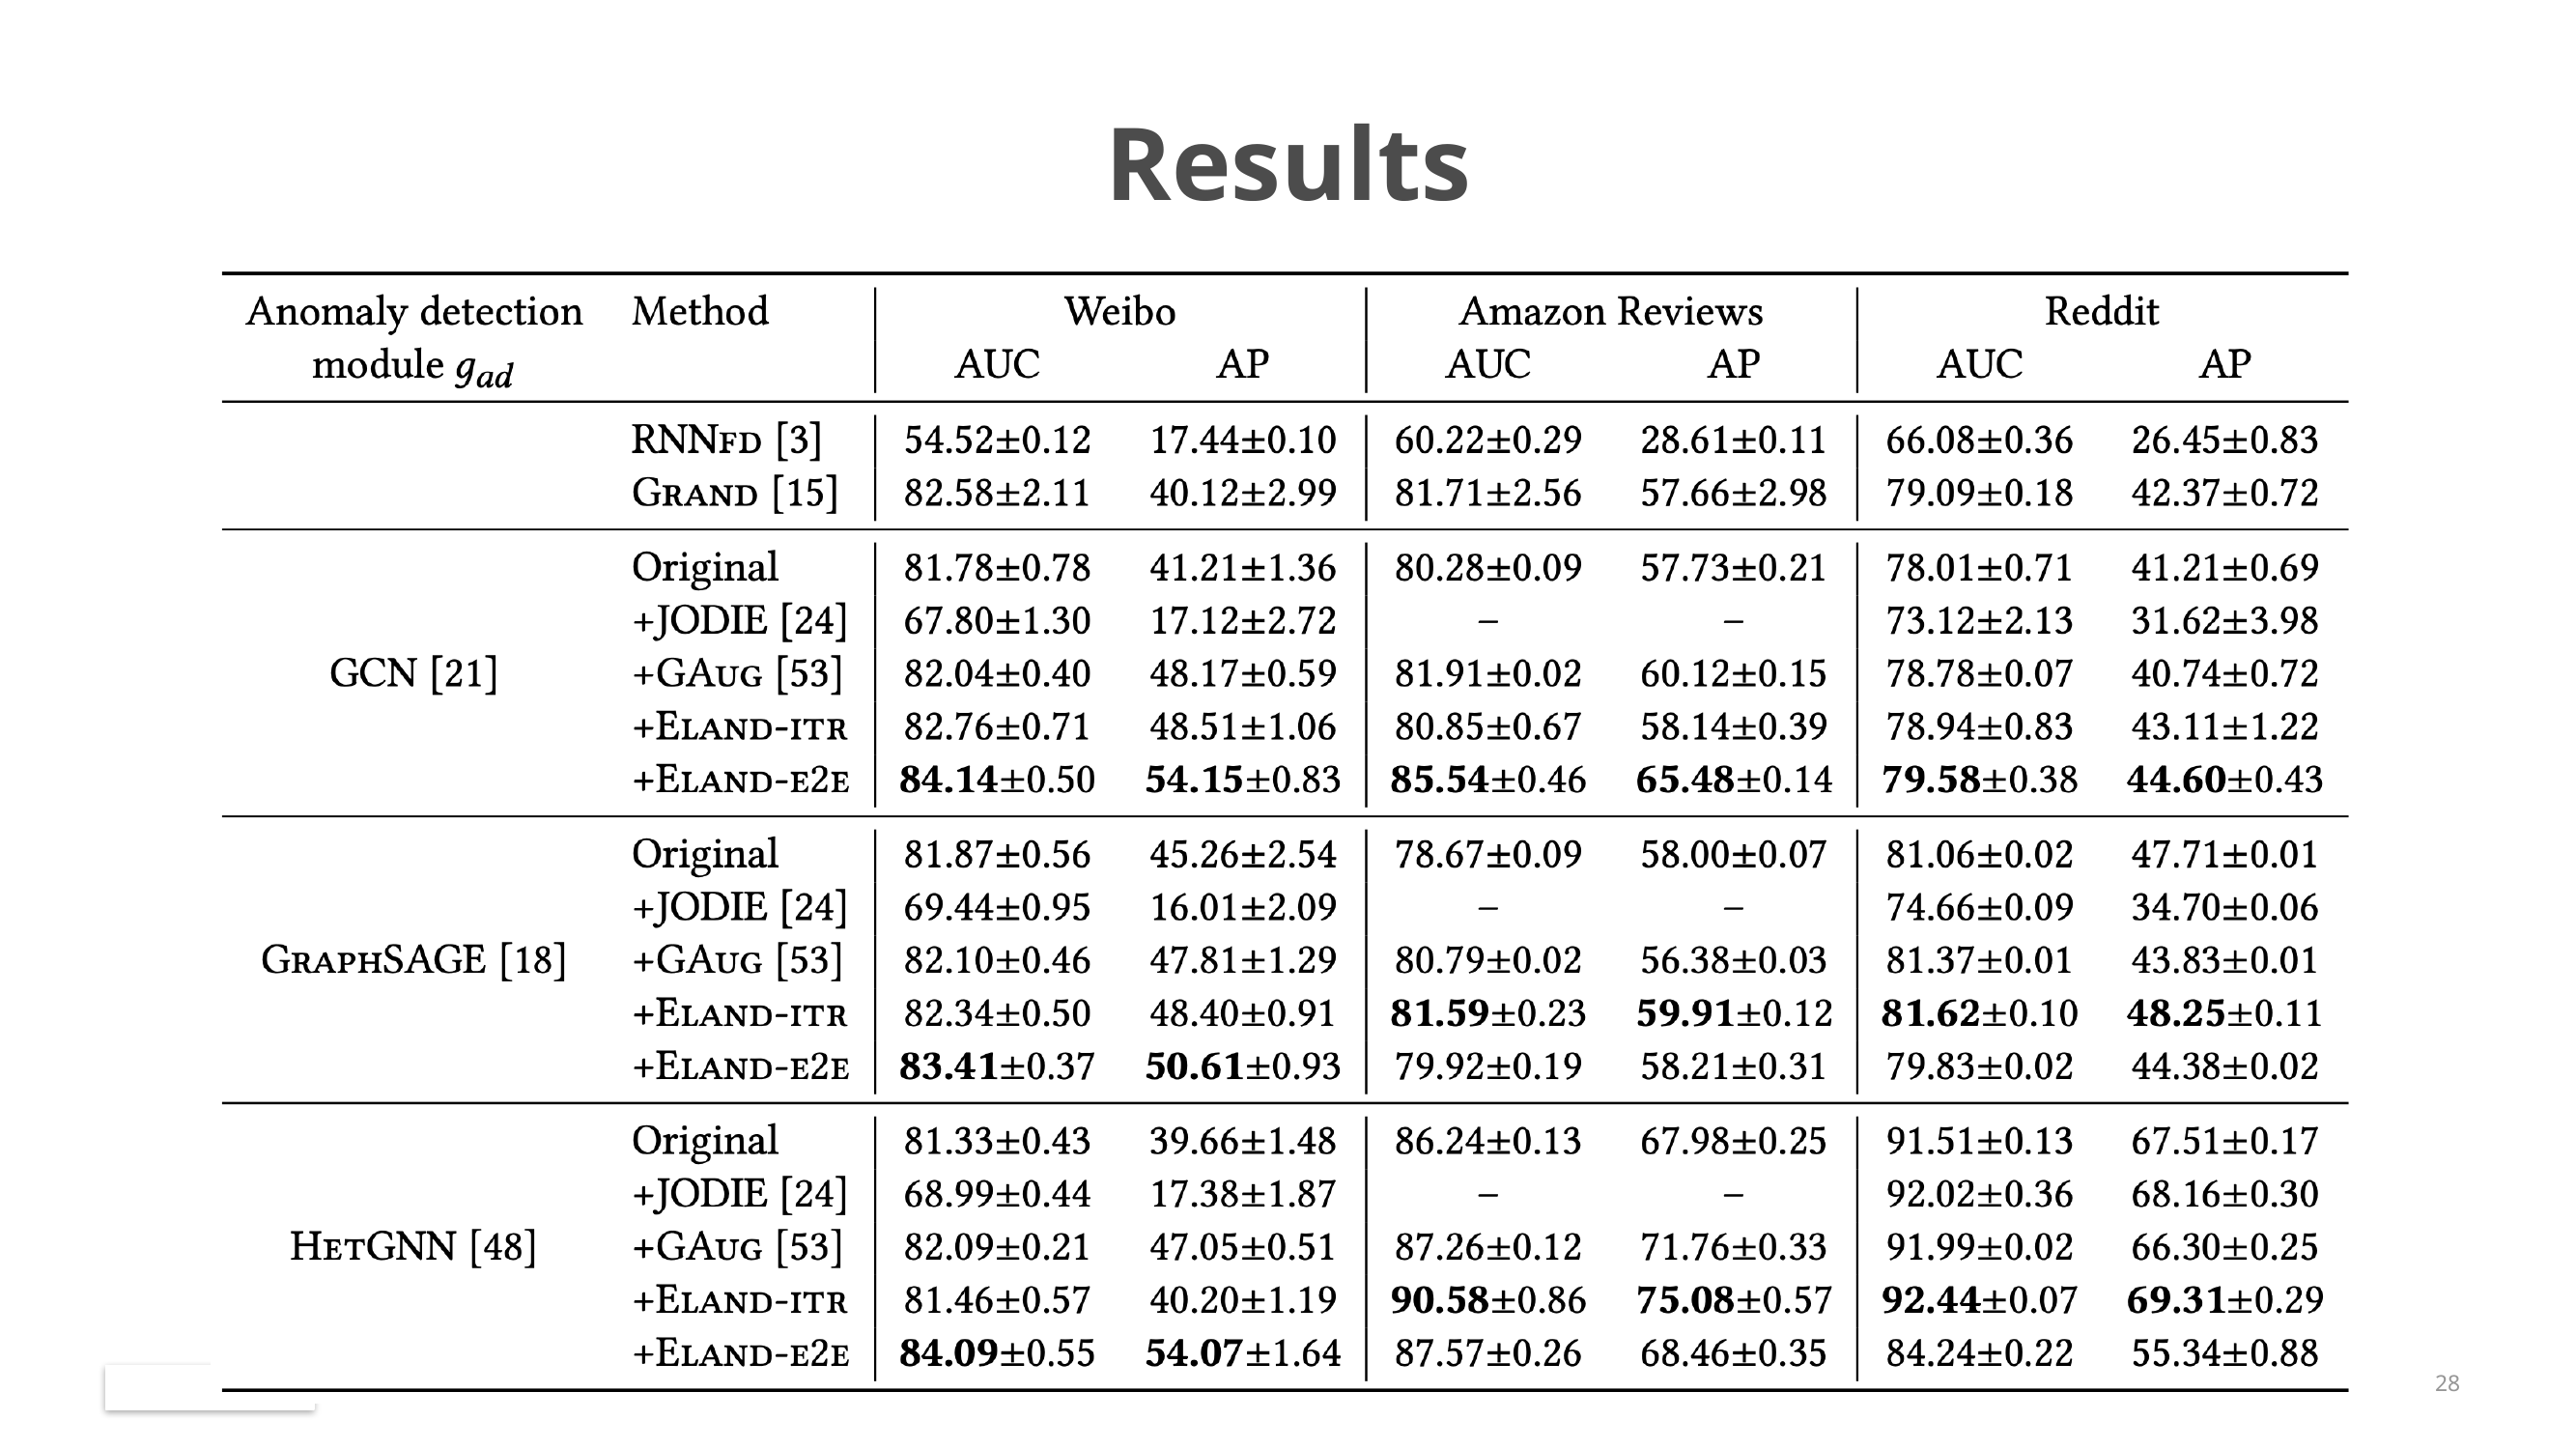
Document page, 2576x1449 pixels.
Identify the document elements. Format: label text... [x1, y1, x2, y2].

title Results [129, 122, 2449, 220]
slide_number 28 [2394, 1365, 2484, 1404]
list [211, 259, 2364, 1405]
